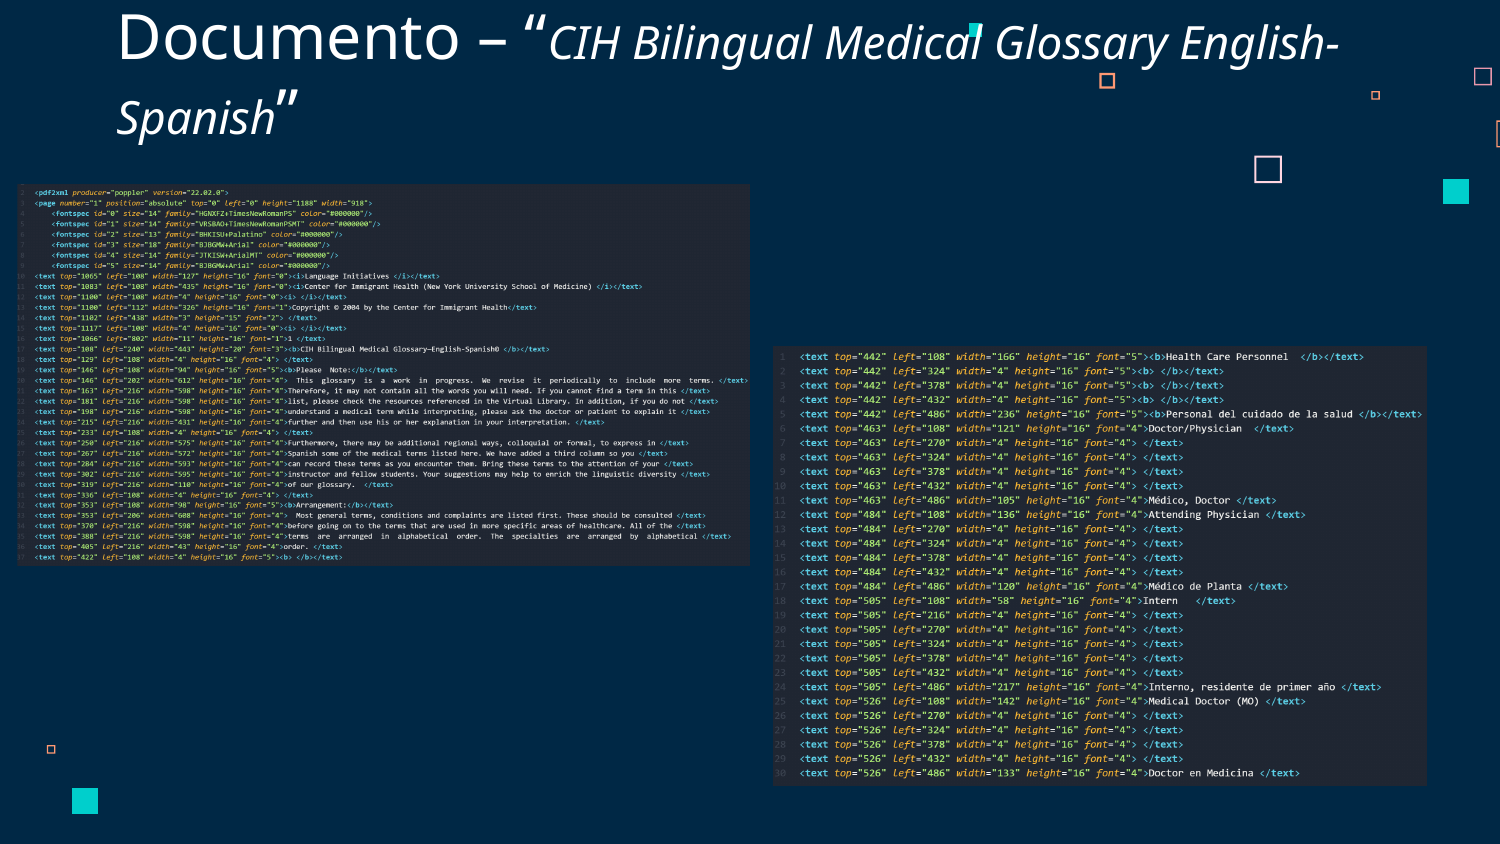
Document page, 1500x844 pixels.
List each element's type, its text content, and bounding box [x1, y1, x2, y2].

picture [772, 345, 1428, 786]
title Documento – “CIH Bilingual Medical Glossary English-Spanish” [101, 67, 1463, 163]
picture [17, 184, 751, 567]
